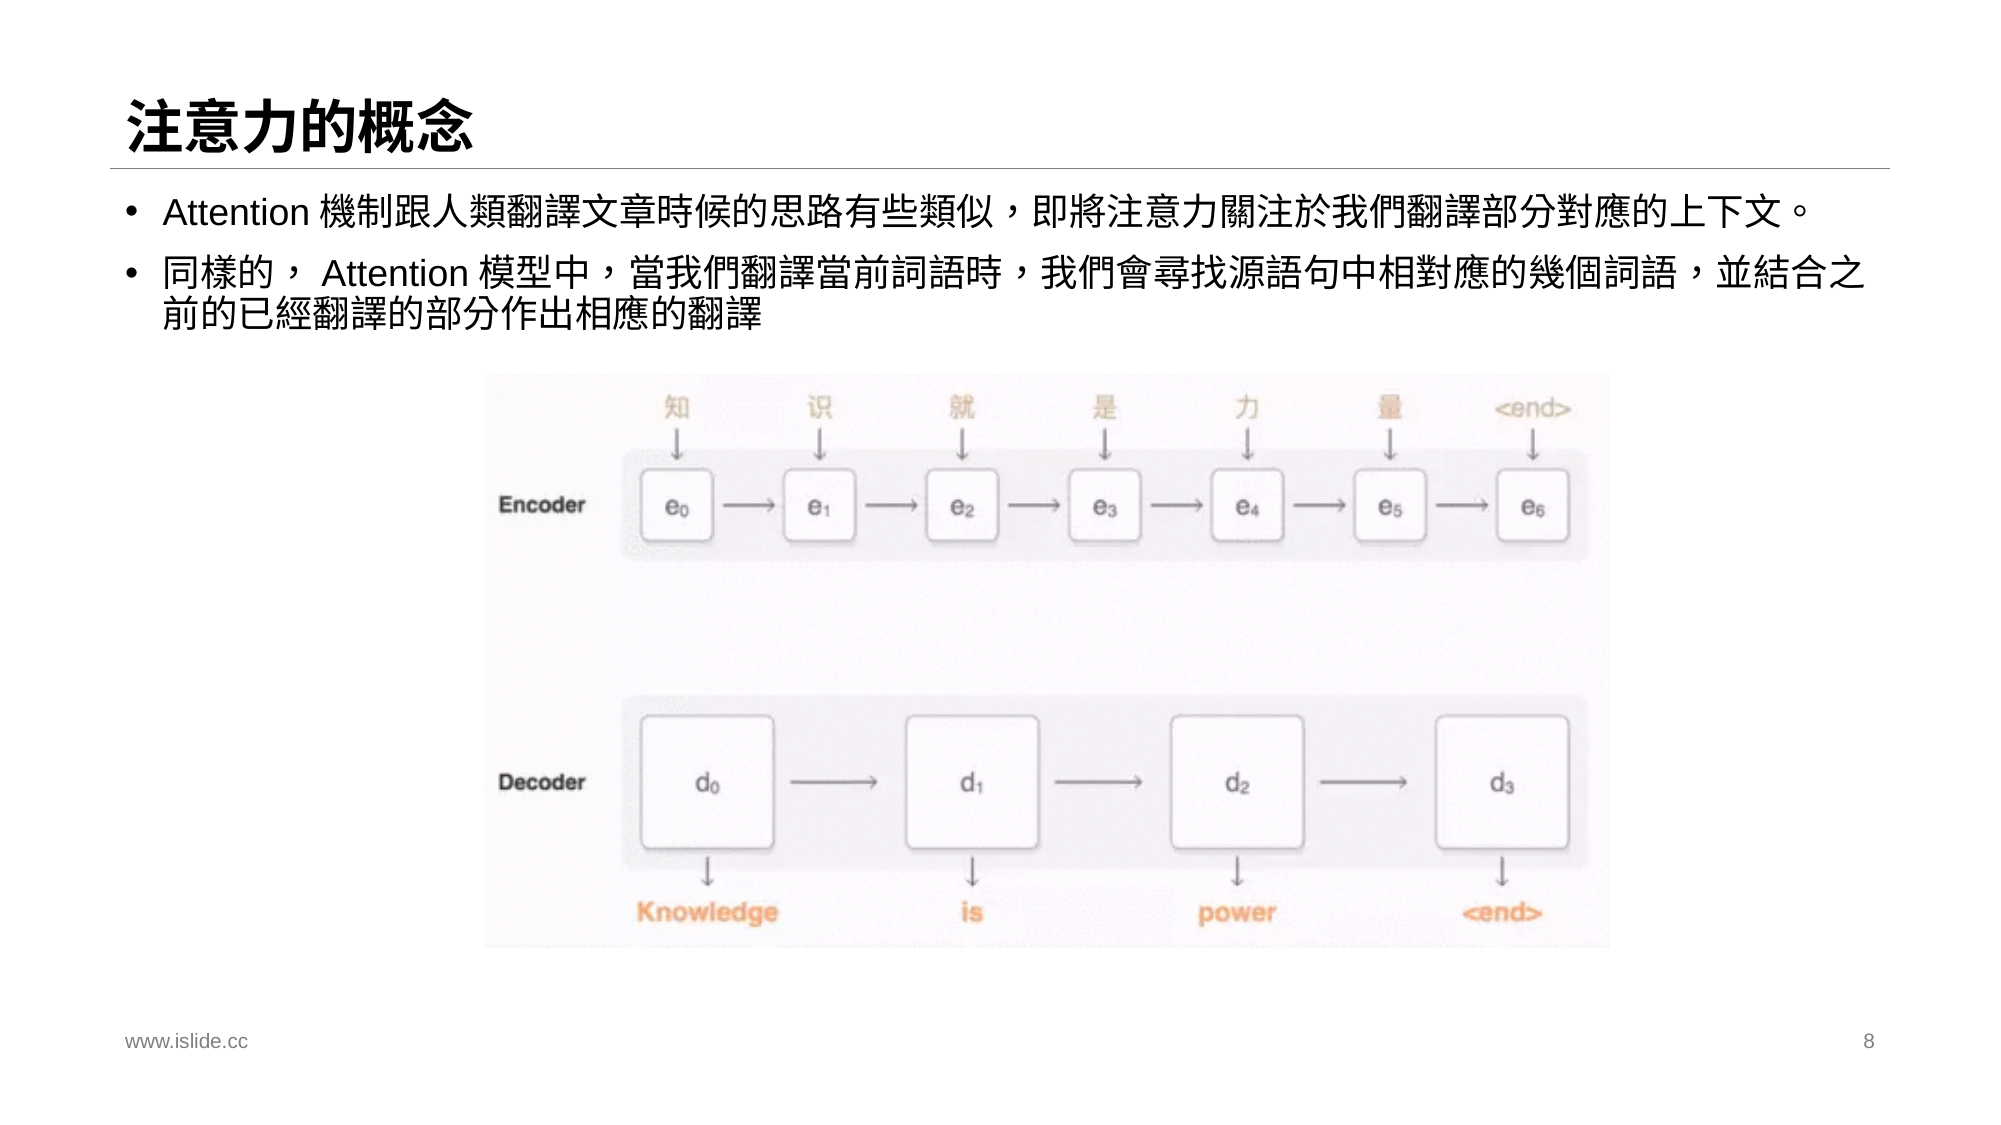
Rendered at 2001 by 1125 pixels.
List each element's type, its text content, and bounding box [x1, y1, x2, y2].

list Attention機制跟人類翻譯文章時候的思路有些類似，即將注意力關注於我們翻譯部分對應的上下文。 同樣的，Attention模型中，當我們翻譯當前詞語時，我們會尋找源語句中相對應的幾個詞語，並結合之前的已經翻譯的部分作出相應的翻譯 [109, 185, 1890, 1007]
title 注意力的概念 [109, 0, 1890, 169]
footer www. islide.cc [109, 1023, 790, 1058]
slide_number 8 [1412, 1023, 1890, 1058]
picture [484, 374, 1610, 948]
